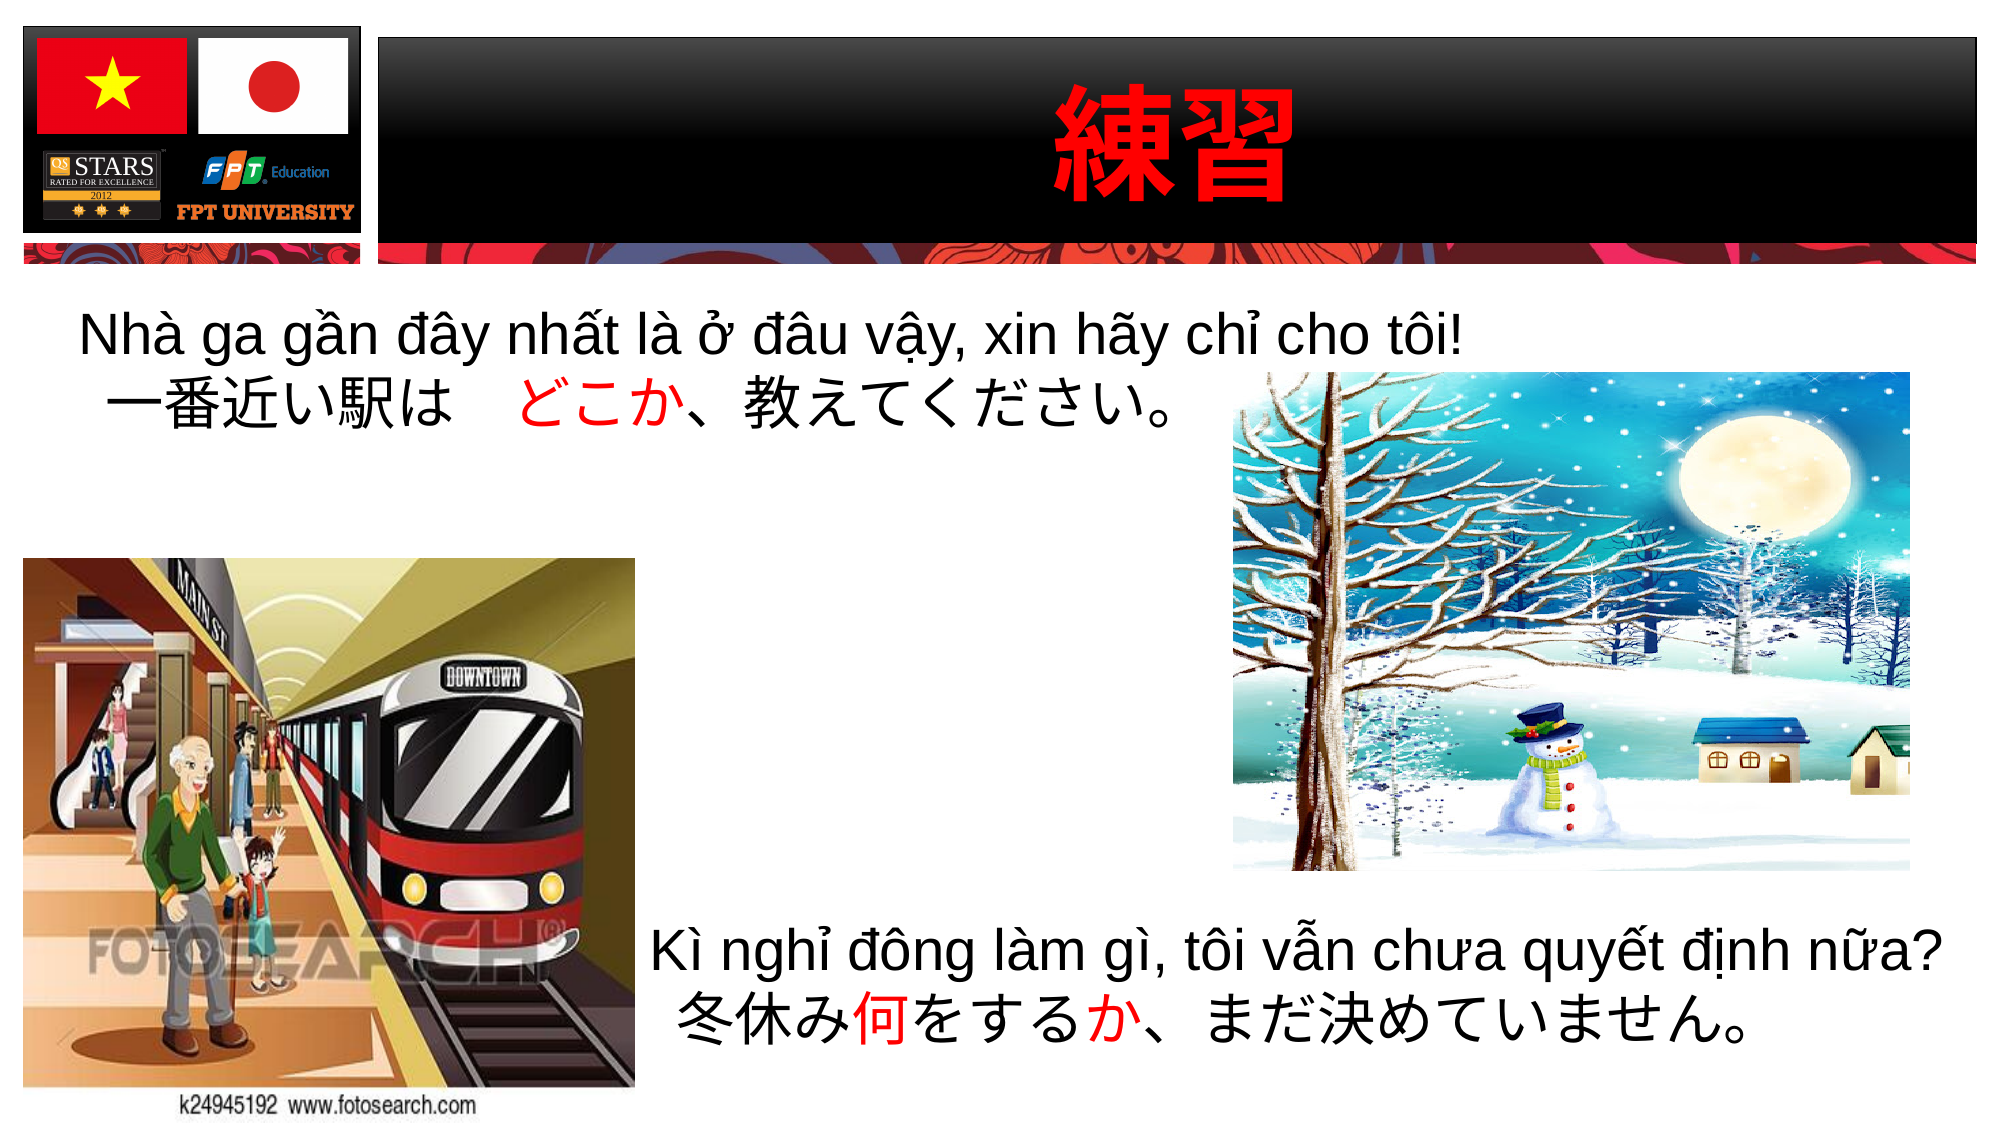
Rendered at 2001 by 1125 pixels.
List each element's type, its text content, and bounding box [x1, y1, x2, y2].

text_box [63, 289, 1937, 558]
picture [198, 38, 349, 134]
text_box [23, 26, 361, 233]
text_box 練習 [378, 37, 1977, 243]
picture [378, 243, 1977, 264]
picture [23, 243, 361, 264]
picture [37, 38, 187, 134]
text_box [23, 558, 2000, 1123]
picture [36, 136, 361, 233]
